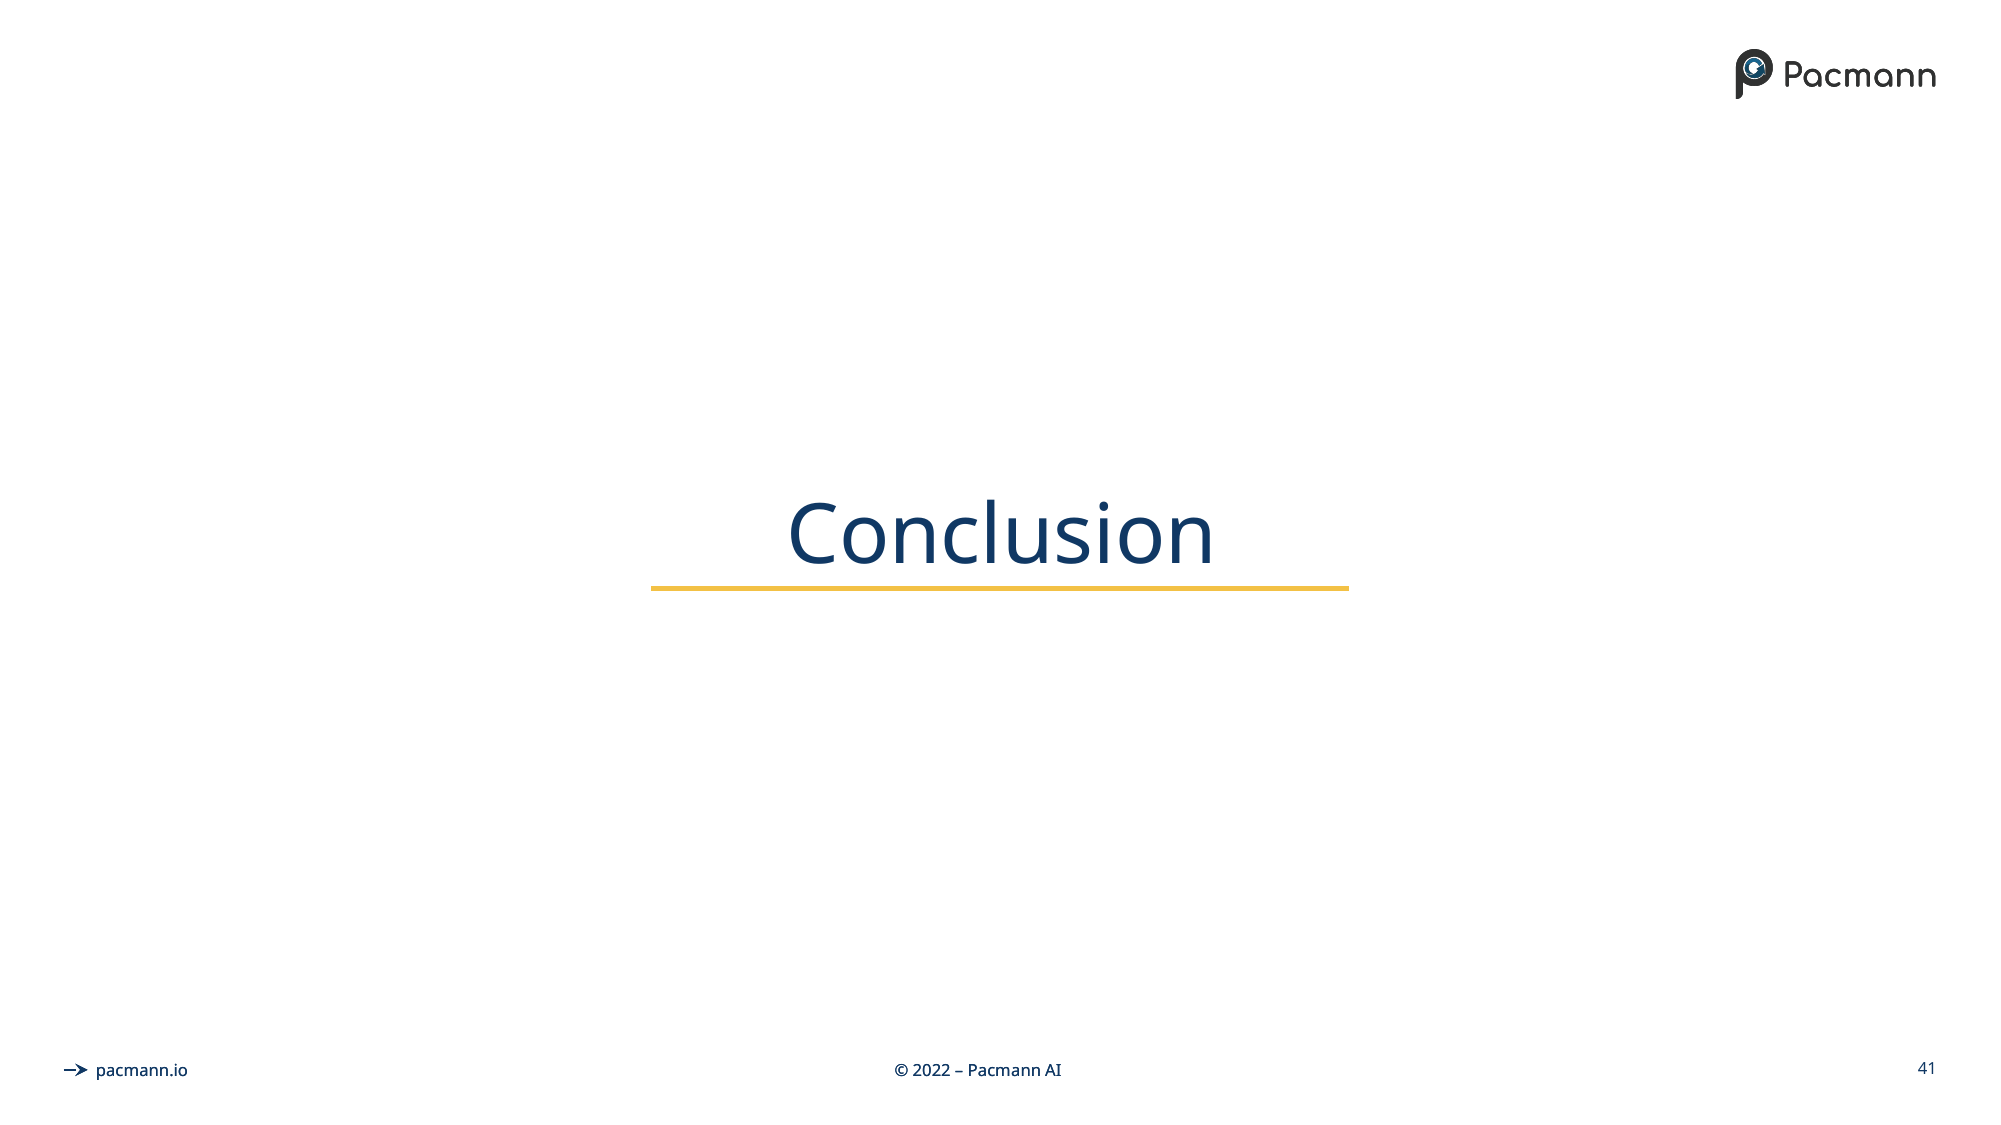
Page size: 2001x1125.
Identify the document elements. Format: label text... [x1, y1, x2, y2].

title Conclusion [51, 441, 1952, 589]
picture [1707, 36, 1966, 112]
